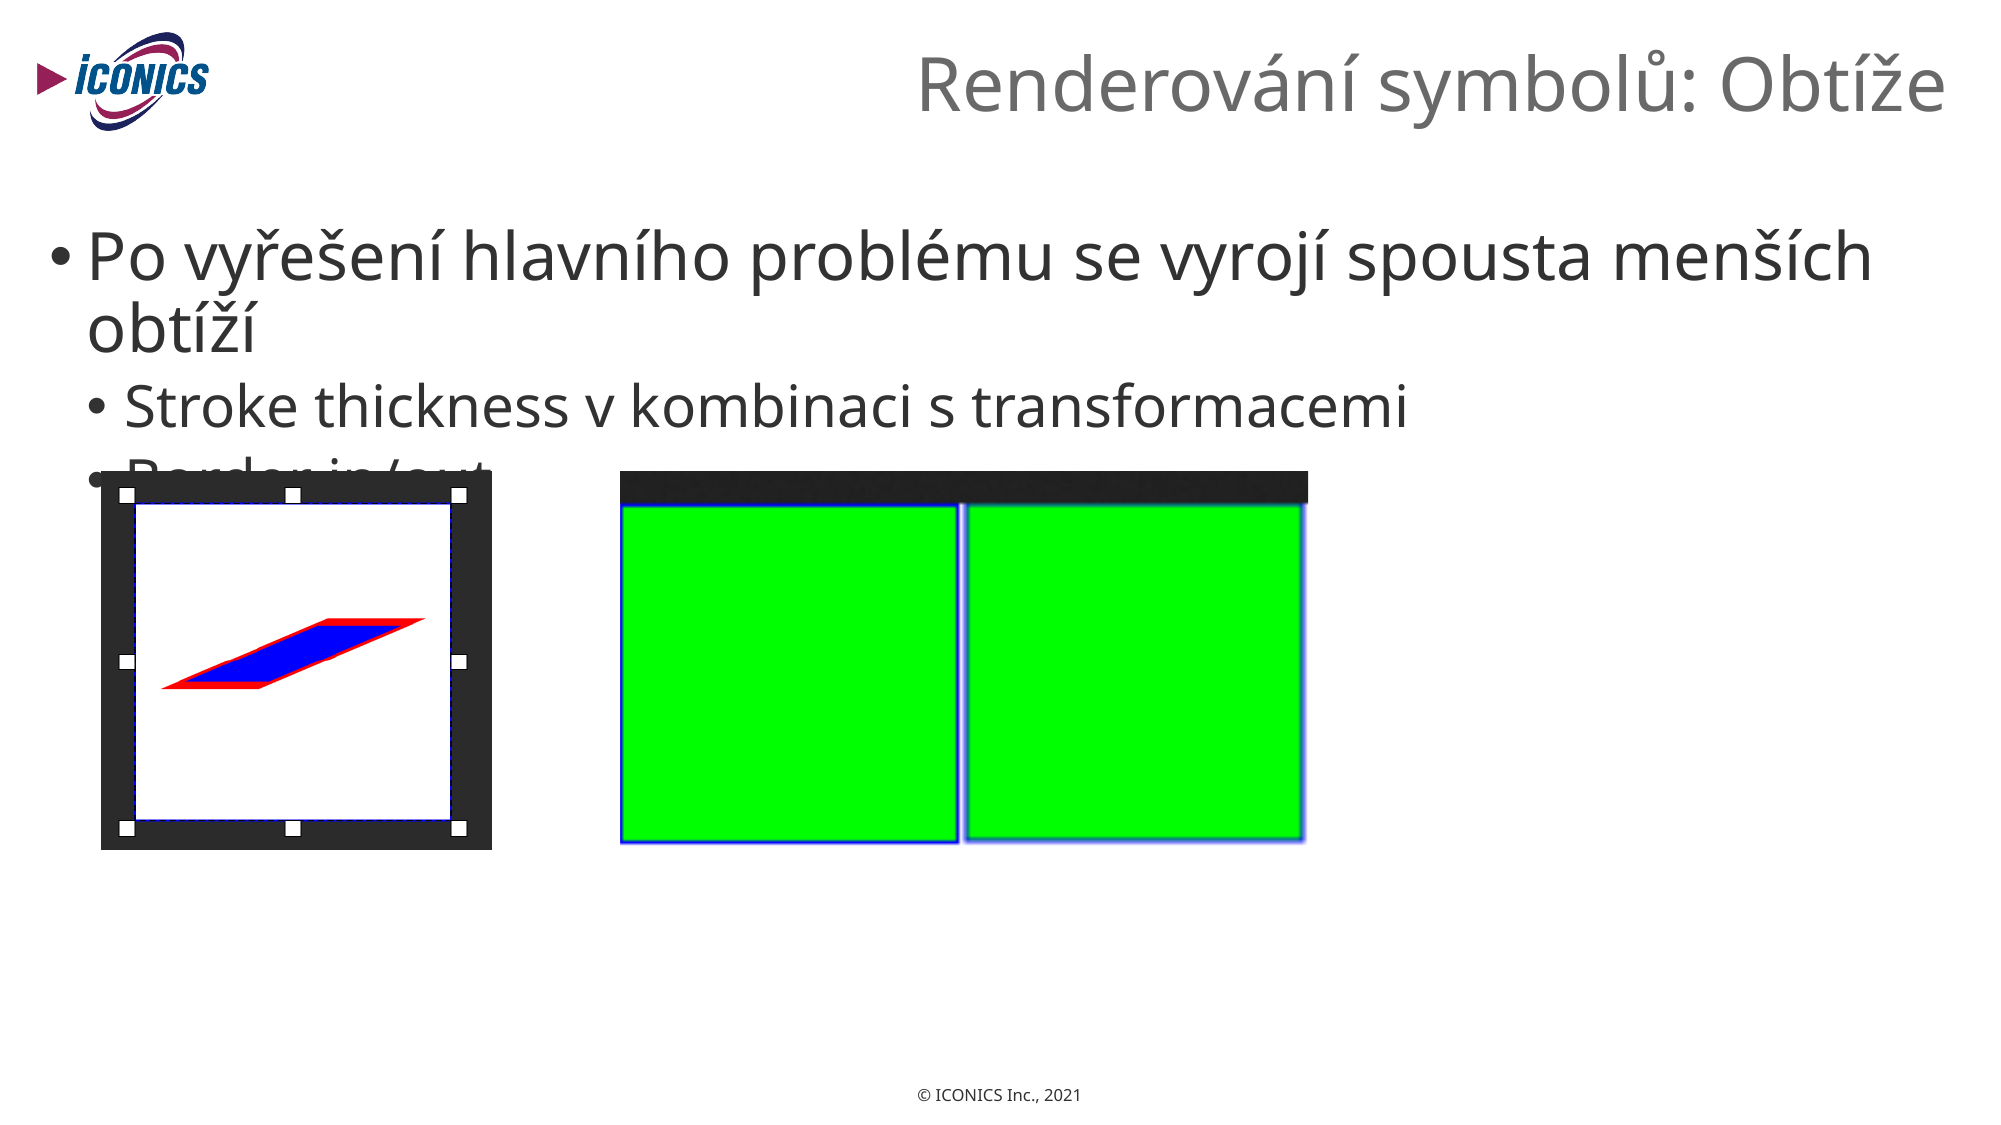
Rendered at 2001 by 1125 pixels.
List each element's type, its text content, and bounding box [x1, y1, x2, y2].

picture [620, 471, 1309, 879]
picture [101, 471, 492, 850]
title Renderování symbolů: Obtíže [270, 23, 1963, 150]
list Po vyřešení hlavního problému se vyrojí spousta menších obtíží Stroke thickness v kombinaci s transformacemi Border in/out [34, 216, 1963, 1065]
picture [37, 32, 209, 131]
